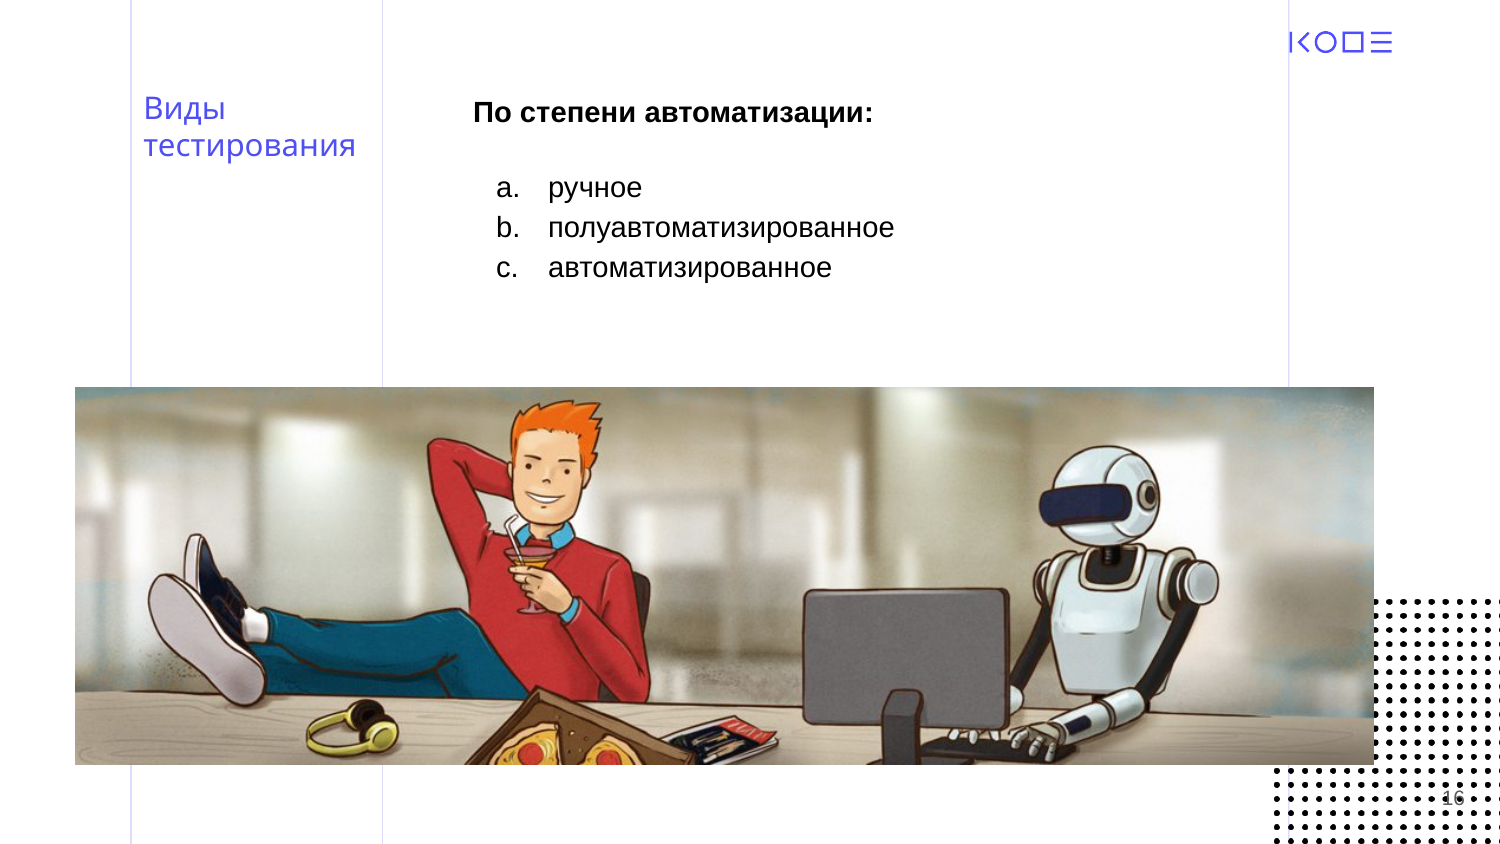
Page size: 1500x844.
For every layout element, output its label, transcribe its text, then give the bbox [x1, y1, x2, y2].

picture [0, 0, 1500, 844]
slide_number ‹#› [1389, 764, 1480, 830]
list По степени автоматизации: ручное полуавтоматизированное автоматизированное [383, 72, 1291, 385]
title Виды тестирования [128, 72, 382, 241]
